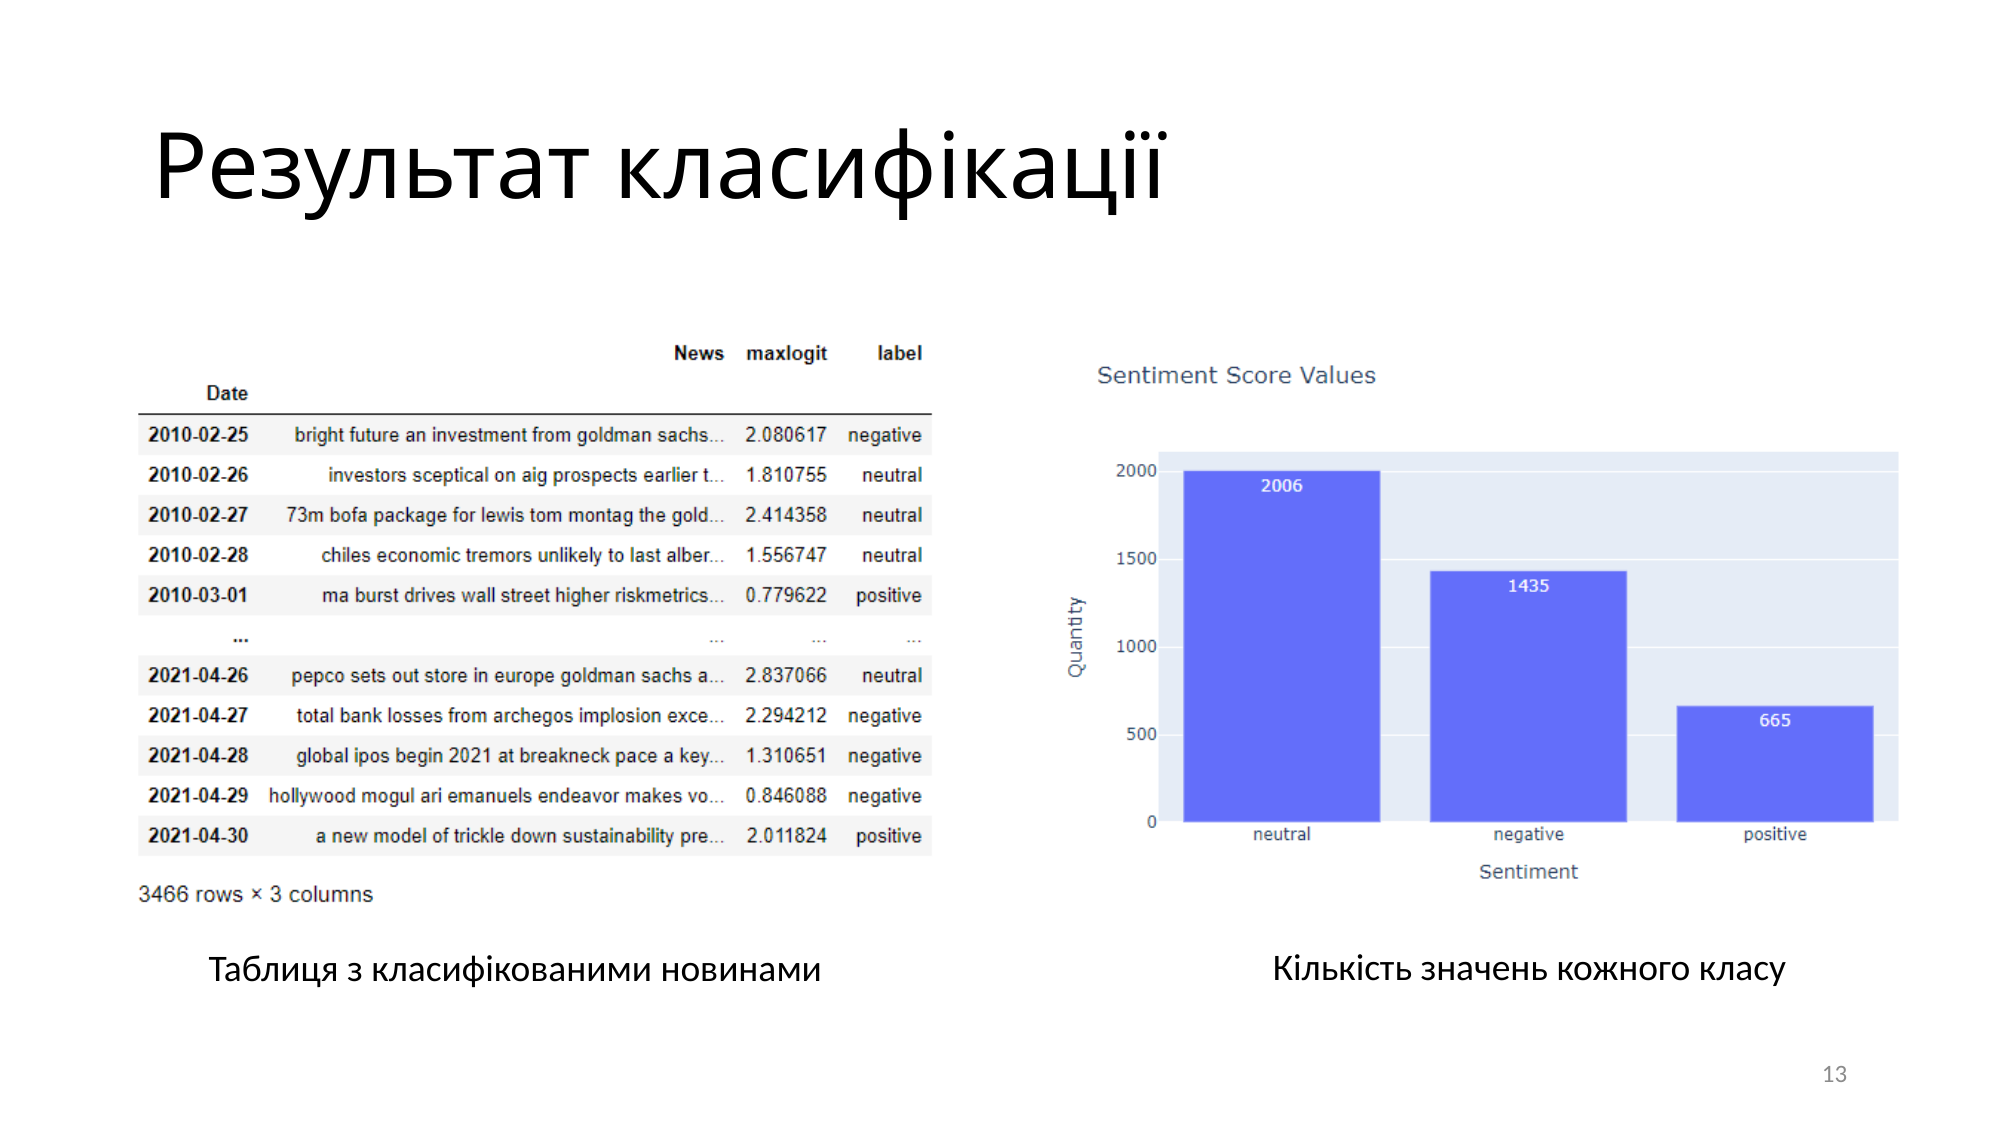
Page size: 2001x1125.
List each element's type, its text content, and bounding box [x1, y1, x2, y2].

title Результат класифікації [137, 59, 1863, 278]
picture [1056, 345, 1922, 898]
picture [137, 329, 944, 914]
text_box Таблиця з класифікованими новинами [193, 936, 887, 997]
slide_number 13 [1412, 1042, 1863, 1103]
text_box Кількість значень кожного класу [1258, 935, 1834, 996]
